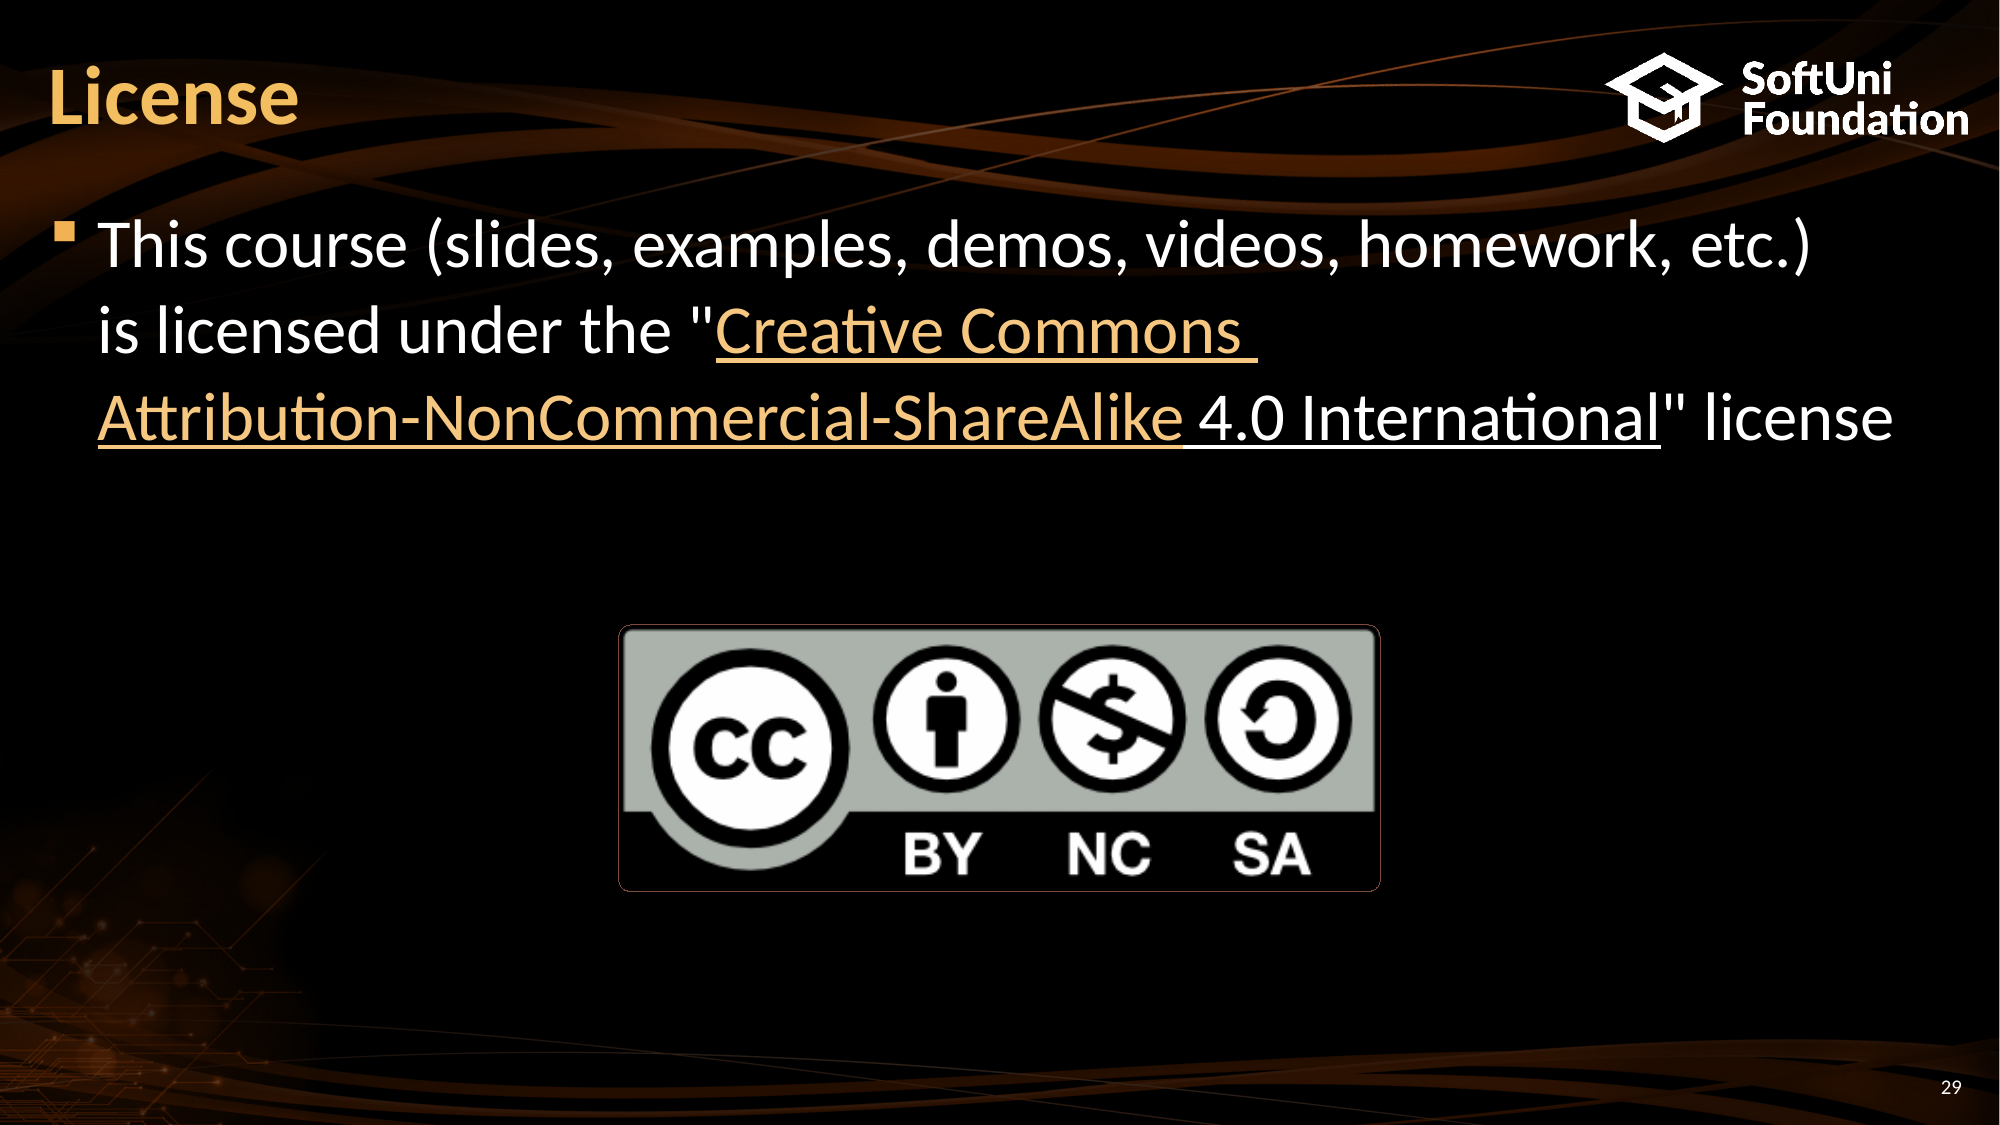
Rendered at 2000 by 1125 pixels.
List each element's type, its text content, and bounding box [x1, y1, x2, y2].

slide_number 29 [1897, 1070, 1968, 1103]
picture [0, 0, 2000, 1125]
list This course (slides, examples, demos, videos, homework, etc.) is licensed under the "Creative Commons Attribution-NonCommercial-ShareAlike 4.0 International" license [31, 188, 1968, 484]
title License [30, 6, 1602, 189]
